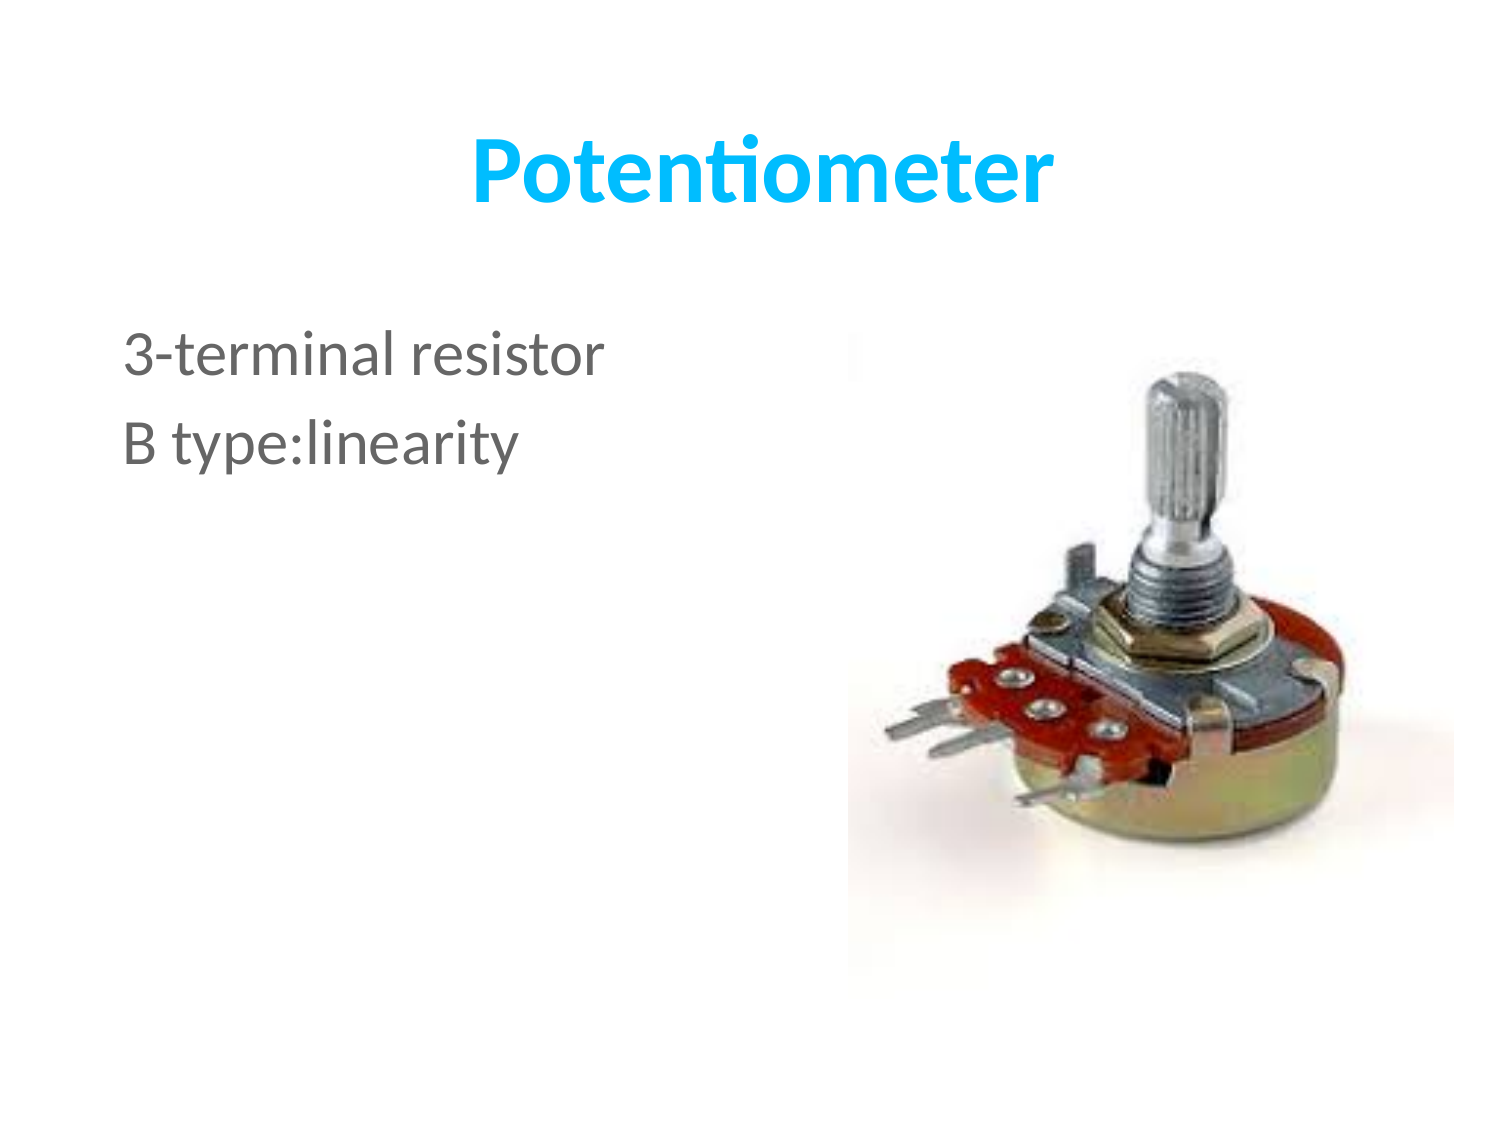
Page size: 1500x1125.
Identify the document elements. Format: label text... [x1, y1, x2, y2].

picture [848, 288, 1454, 999]
text_box 3-terminal resistor B type:linearity [58, 288, 849, 1040]
text_box Potentiometer [213, 99, 1314, 229]
